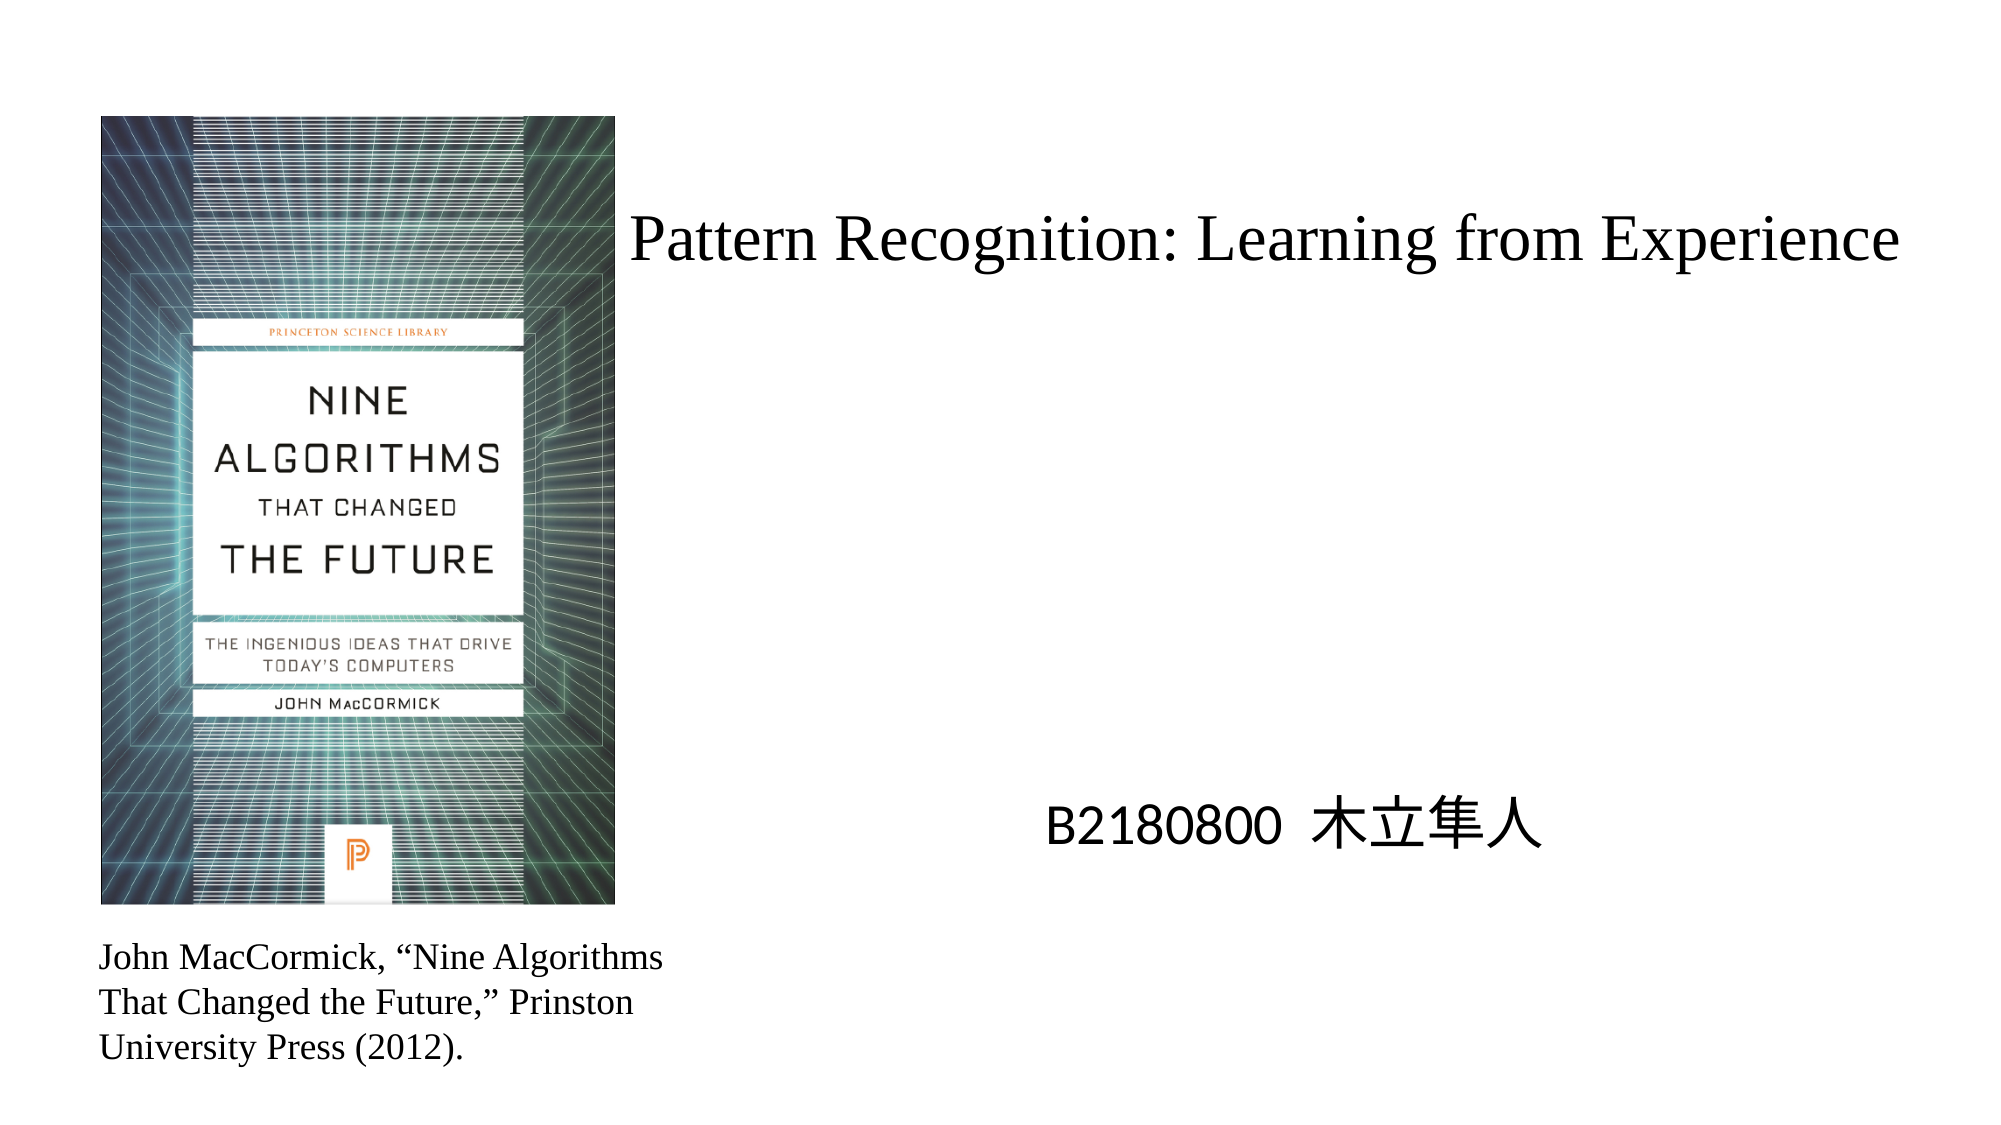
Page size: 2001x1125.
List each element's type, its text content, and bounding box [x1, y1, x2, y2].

text_box Pattern Recognition: Learning from Experience [615, 186, 1959, 281]
text_box John MacCormick, “Nine Algorithms That Changed the Future,” Prinston University Press (2012). [83, 924, 688, 1075]
text_box B2180800 木立隼人 [1030, 786, 1837, 894]
picture [101, 116, 615, 905]
